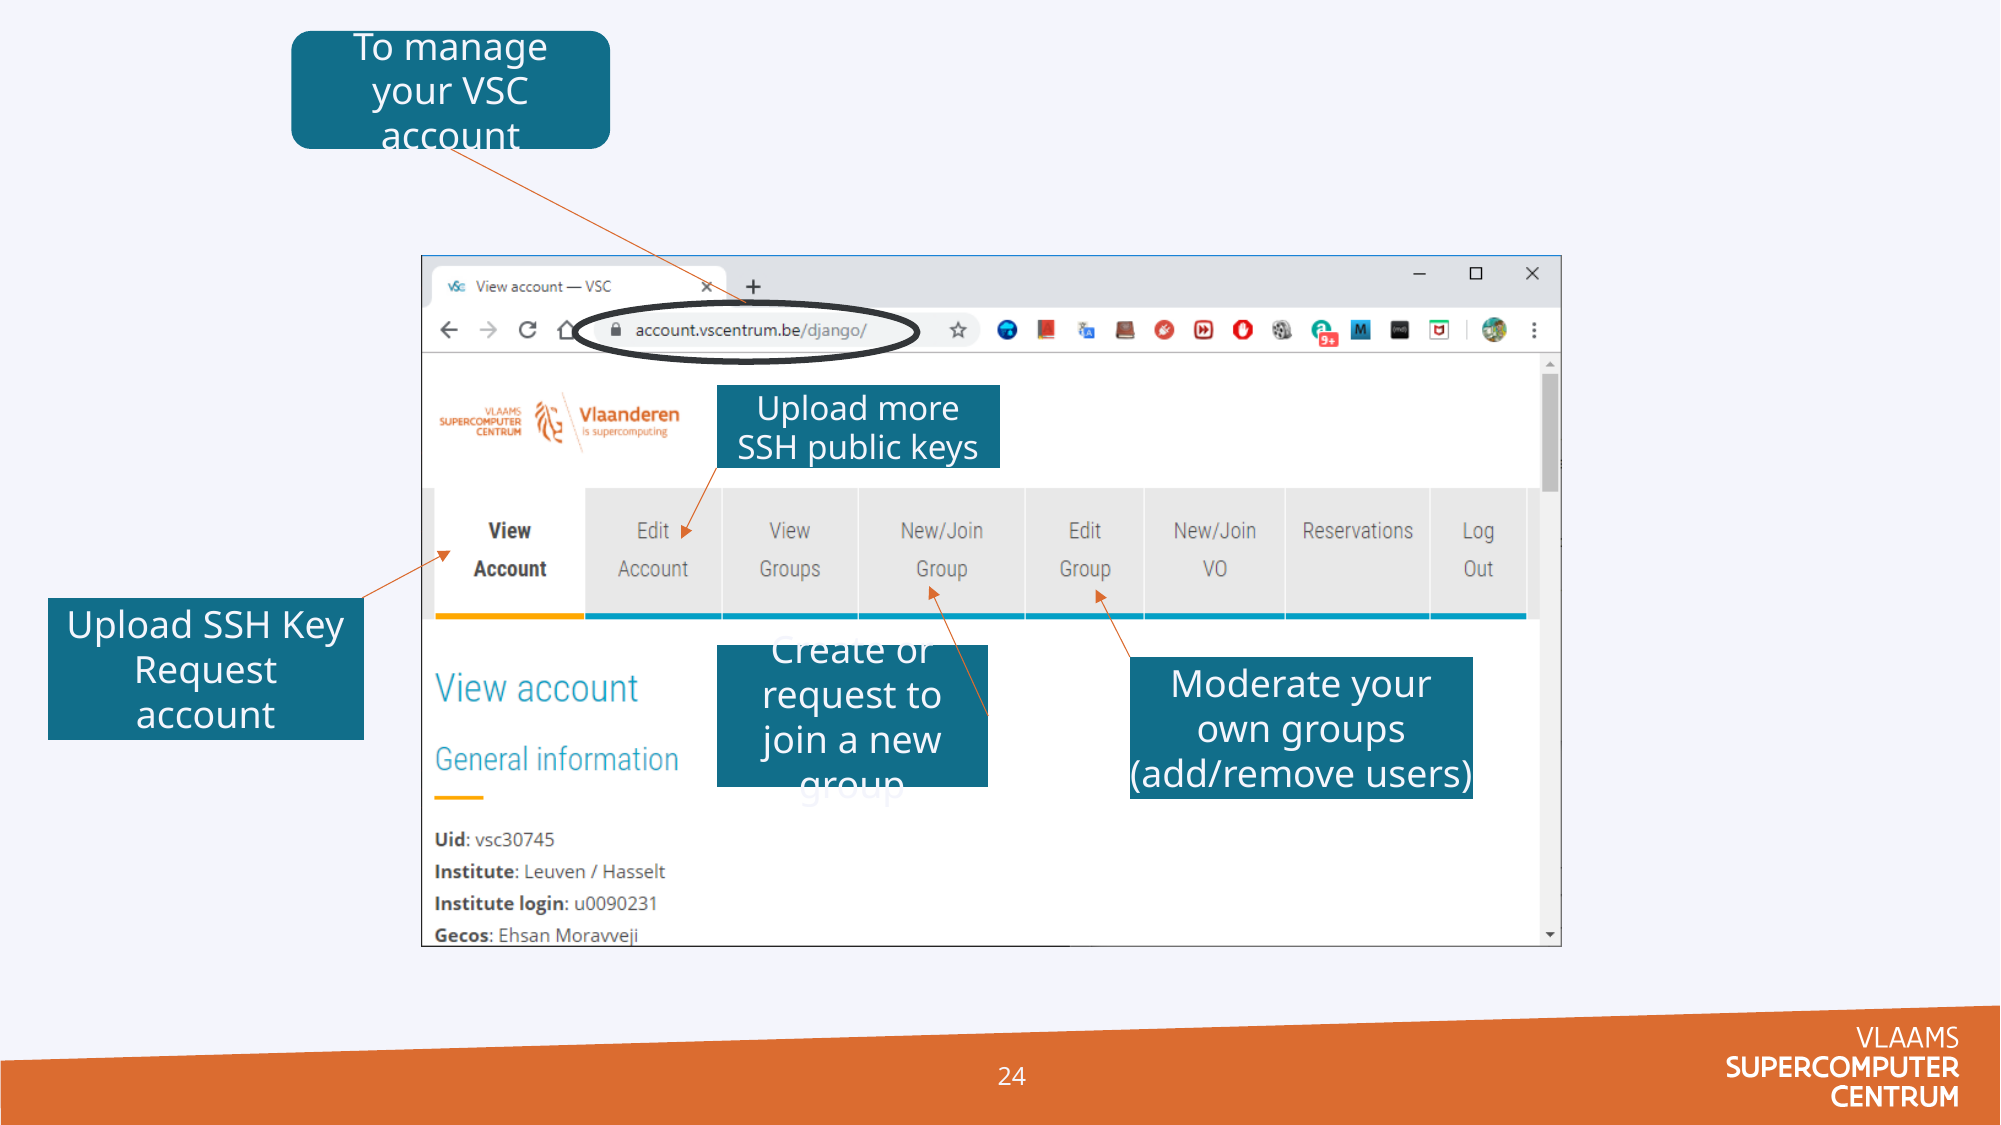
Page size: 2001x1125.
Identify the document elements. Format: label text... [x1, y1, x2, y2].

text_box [291, 30, 918, 362]
slide_number 24 [958, 1047, 1042, 1108]
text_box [1095, 589, 1473, 799]
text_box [47, 550, 451, 740]
picture [421, 255, 1562, 947]
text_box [716, 586, 989, 787]
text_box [681, 385, 1001, 539]
picture [1725, 1021, 1960, 1117]
